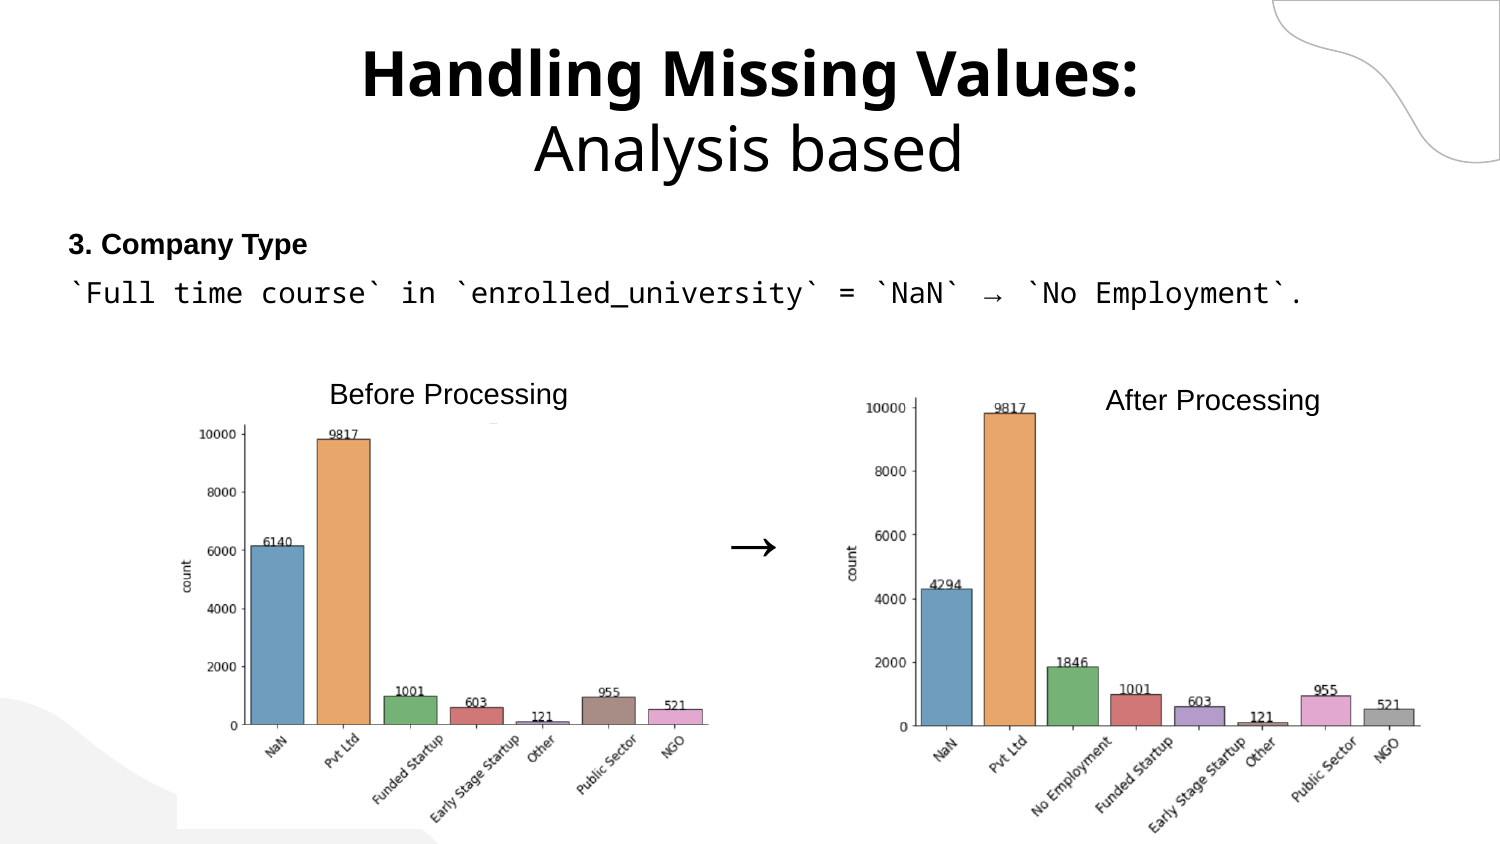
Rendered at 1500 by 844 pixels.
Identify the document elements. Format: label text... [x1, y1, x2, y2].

picture [176, 423, 720, 830]
title Handling Missing Values: Analysis based [116, 107, 1383, 186]
text_box `Full time course` in `enrolled_university` = `NaN` → `No Employment`. [53, 259, 1435, 396]
text_box Before Processing [314, 360, 610, 422]
text_box 3. Company Type [53, 210, 426, 259]
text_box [700, 365, 1362, 607]
picture [842, 395, 1425, 840]
